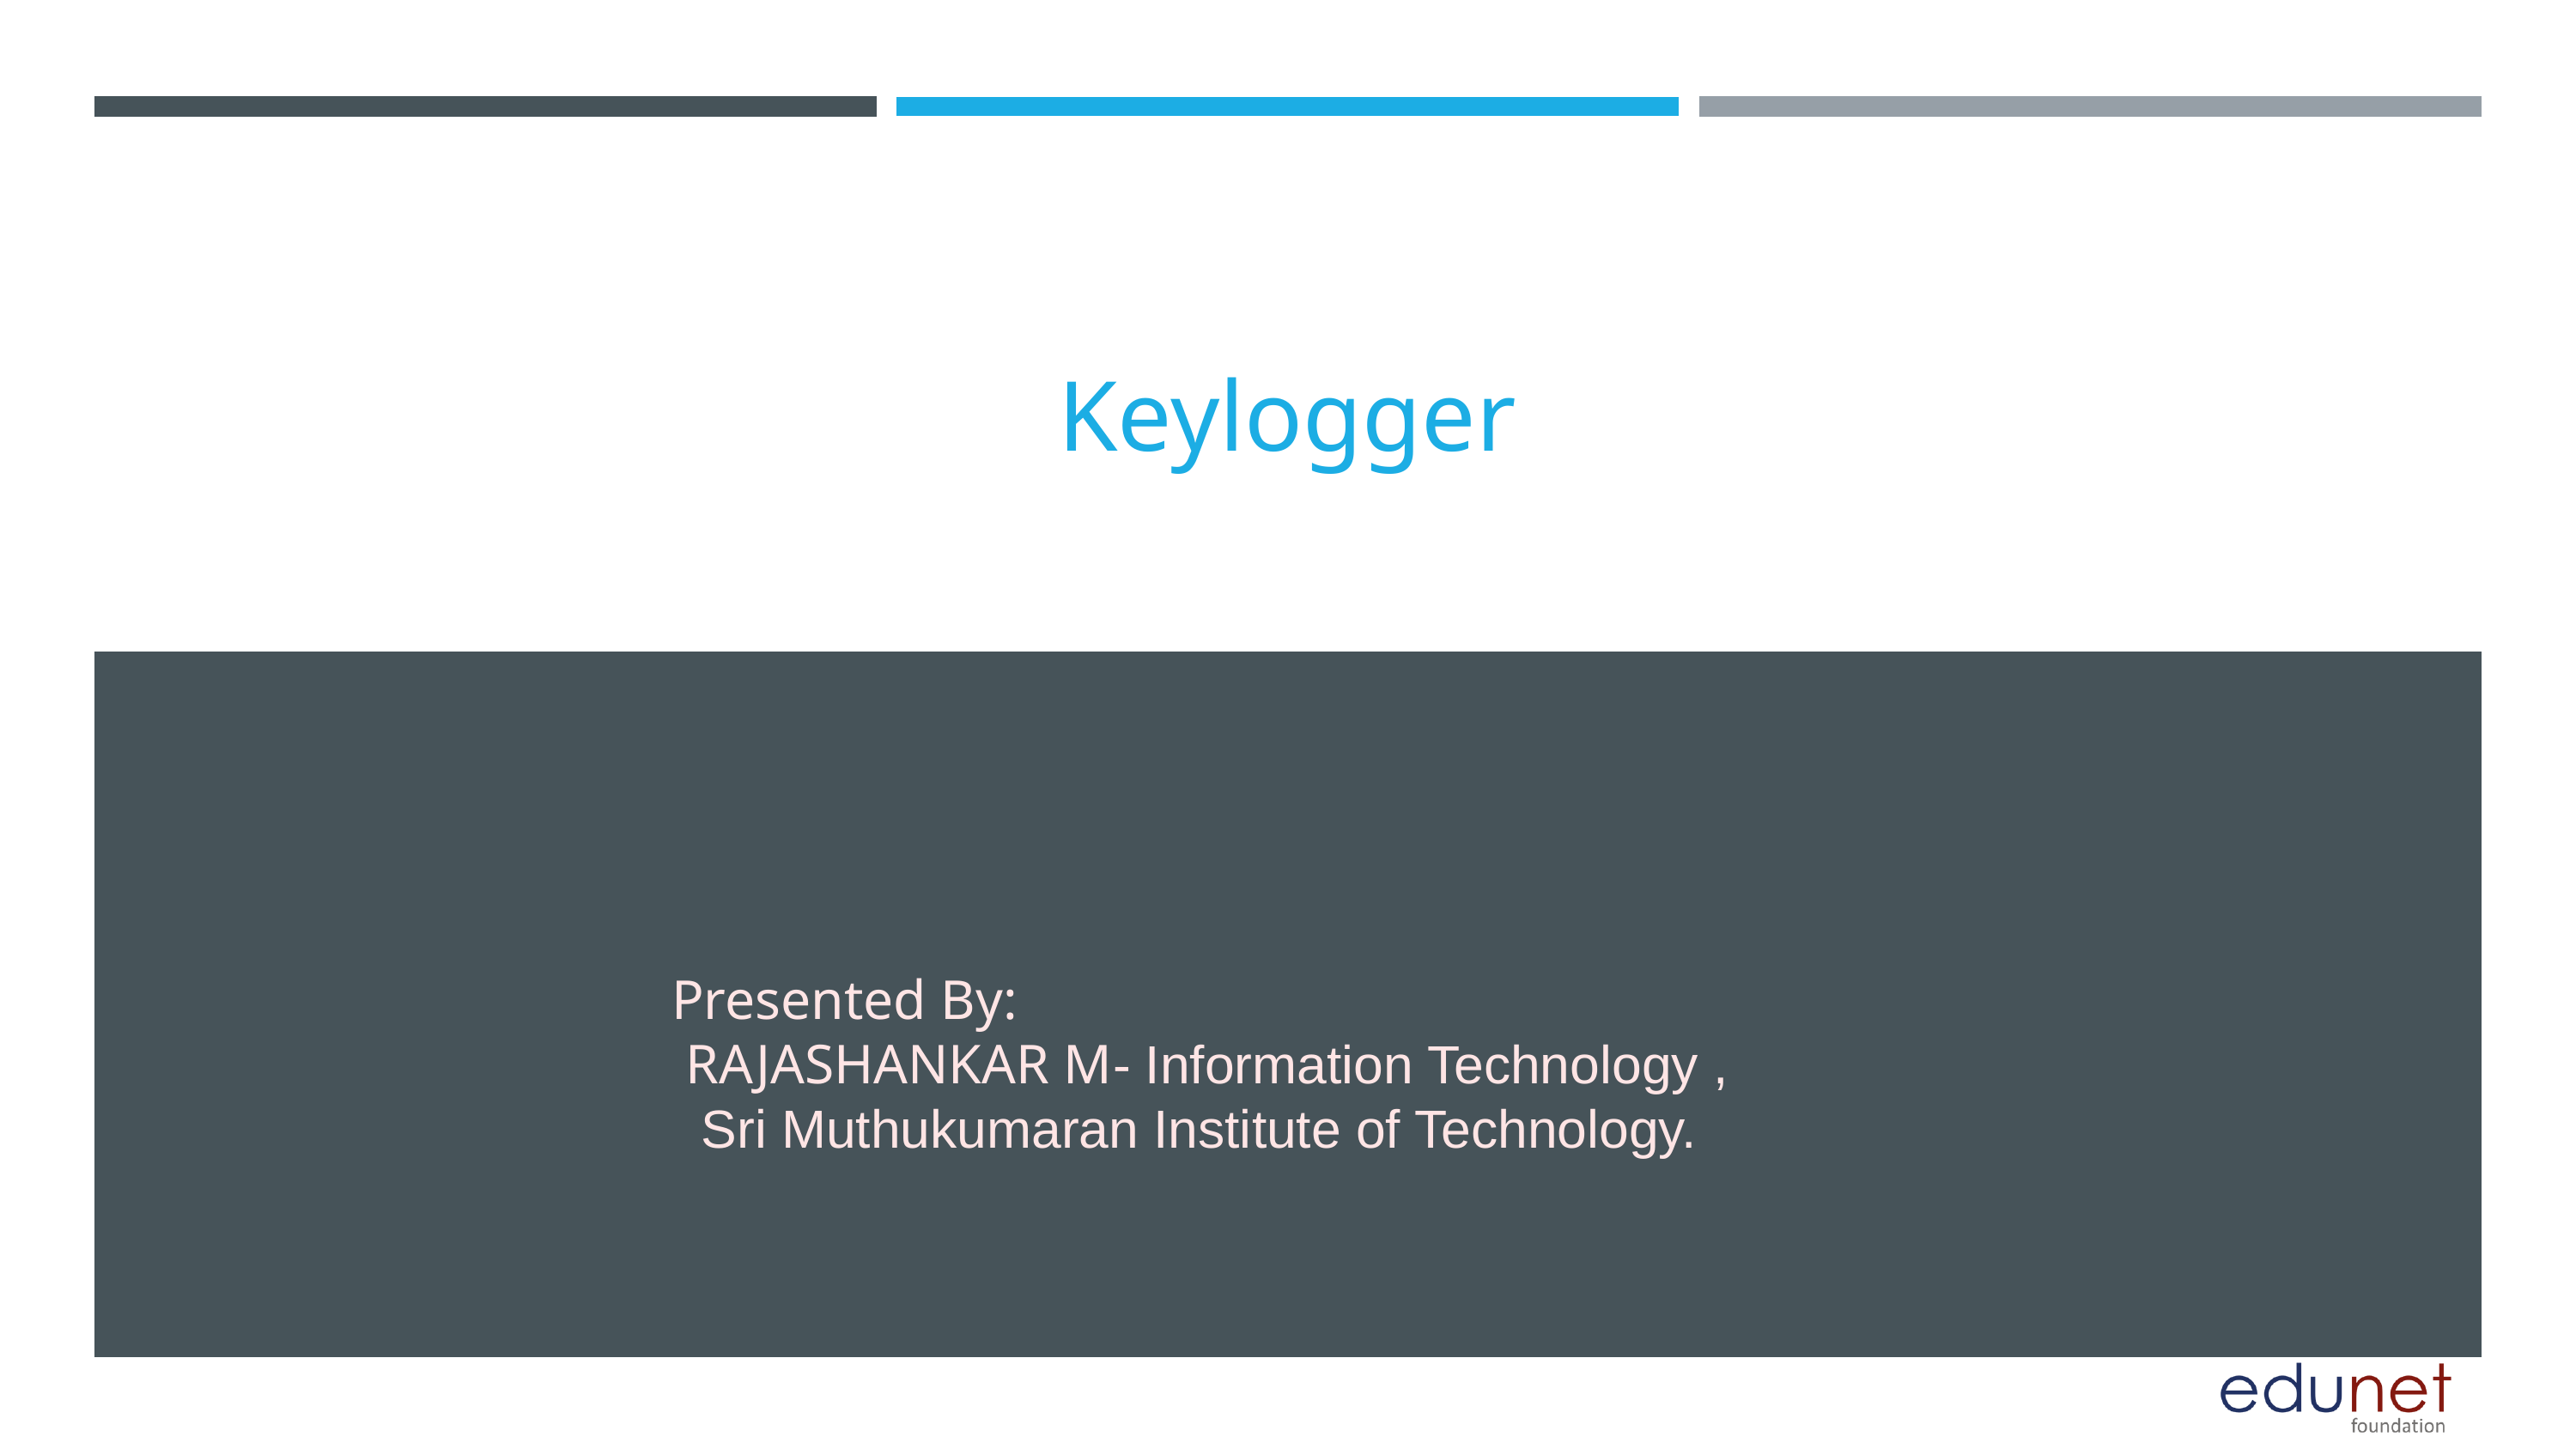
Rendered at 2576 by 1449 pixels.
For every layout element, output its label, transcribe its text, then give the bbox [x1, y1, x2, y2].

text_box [94, 96, 878, 118]
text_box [94, 652, 2482, 1357]
text_box Keylogger [334, 354, 2241, 470]
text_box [896, 96, 1680, 117]
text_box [1698, 95, 2482, 118]
text_box [2215, 1367, 2454, 1437]
